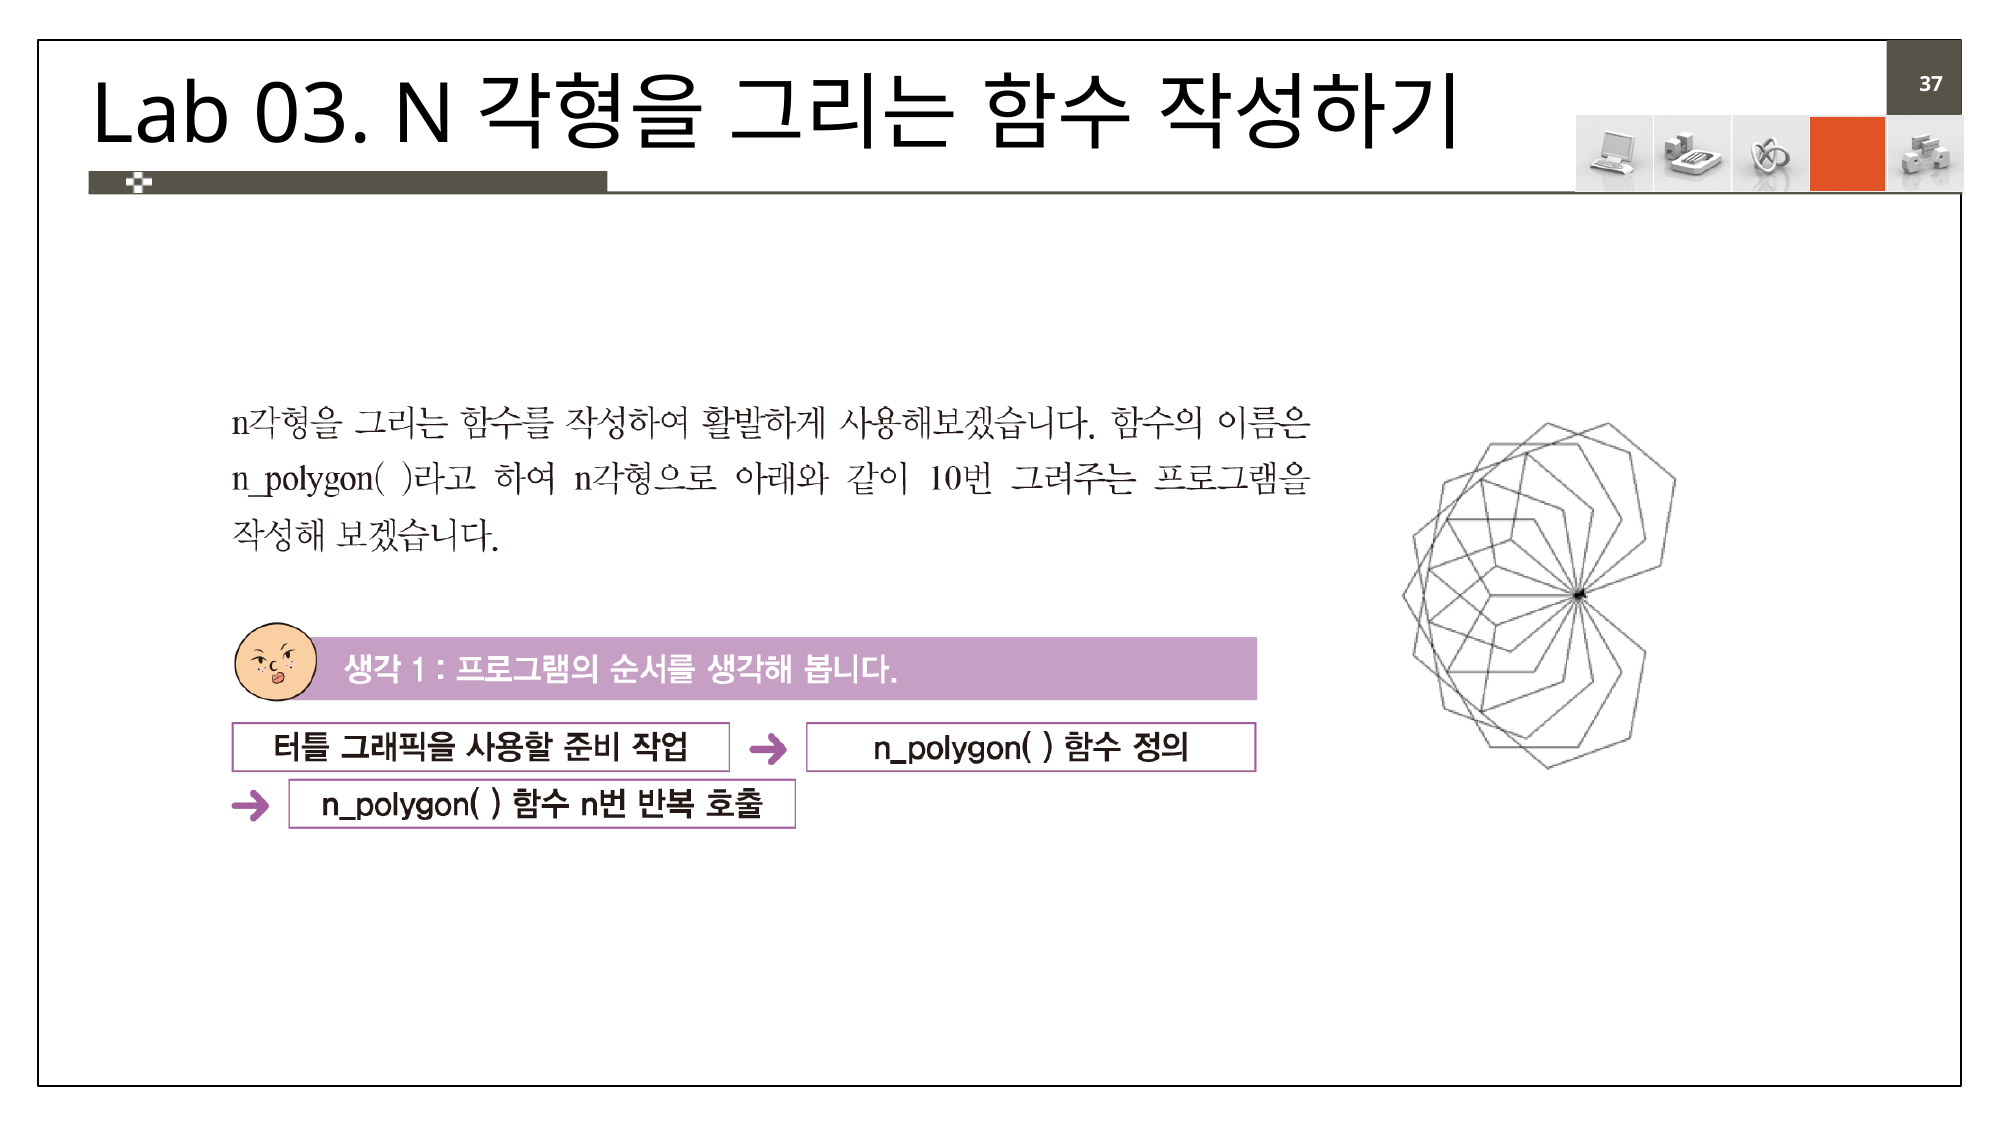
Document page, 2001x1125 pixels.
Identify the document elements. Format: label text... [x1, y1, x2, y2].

picture [200, 357, 1721, 876]
picture [1808, 114, 1964, 192]
title Lab 03. N각형을 그리는 함수 작성하기 [76, 62, 1808, 208]
